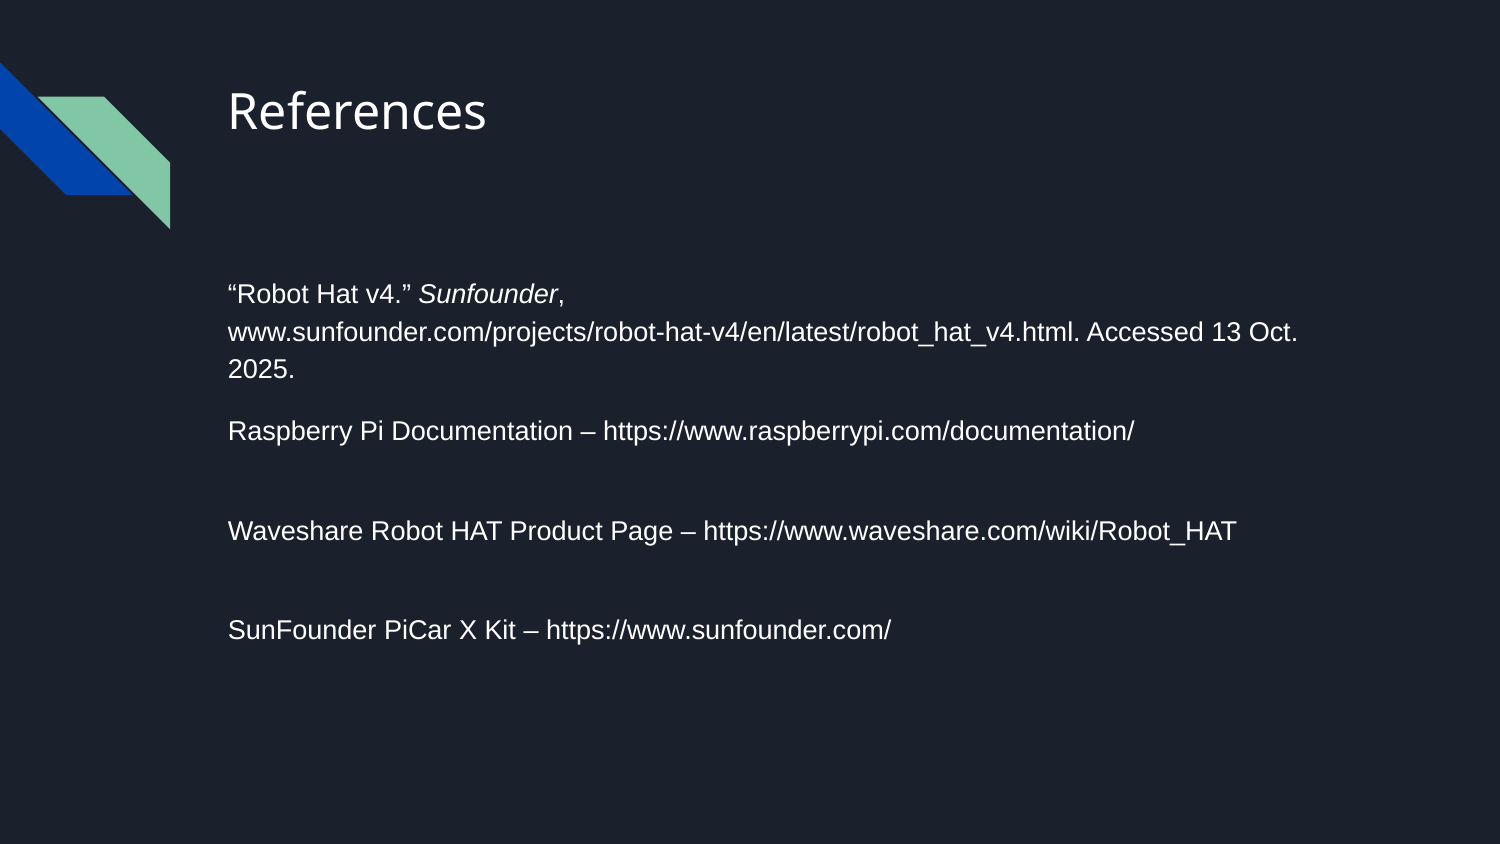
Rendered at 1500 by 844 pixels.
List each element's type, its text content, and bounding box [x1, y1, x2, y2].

list “Robot Hat v4.” Sunfounder, www.sunfounder.com/projects/robot-hat-v4/en/latest/robot_hat_v4.html. Accessed 13 Oct. 2025. Raspberry Pi Documentation – https://www.raspberrypi.com/documentation/ Waveshare Robot HAT Product Page – https://www.waveshare.com/wiki/Robot_HAT SunFounder PiCar X Kit – https://www.sunfounder.com/ [212, 257, 1368, 735]
title References [212, 64, 1368, 215]
